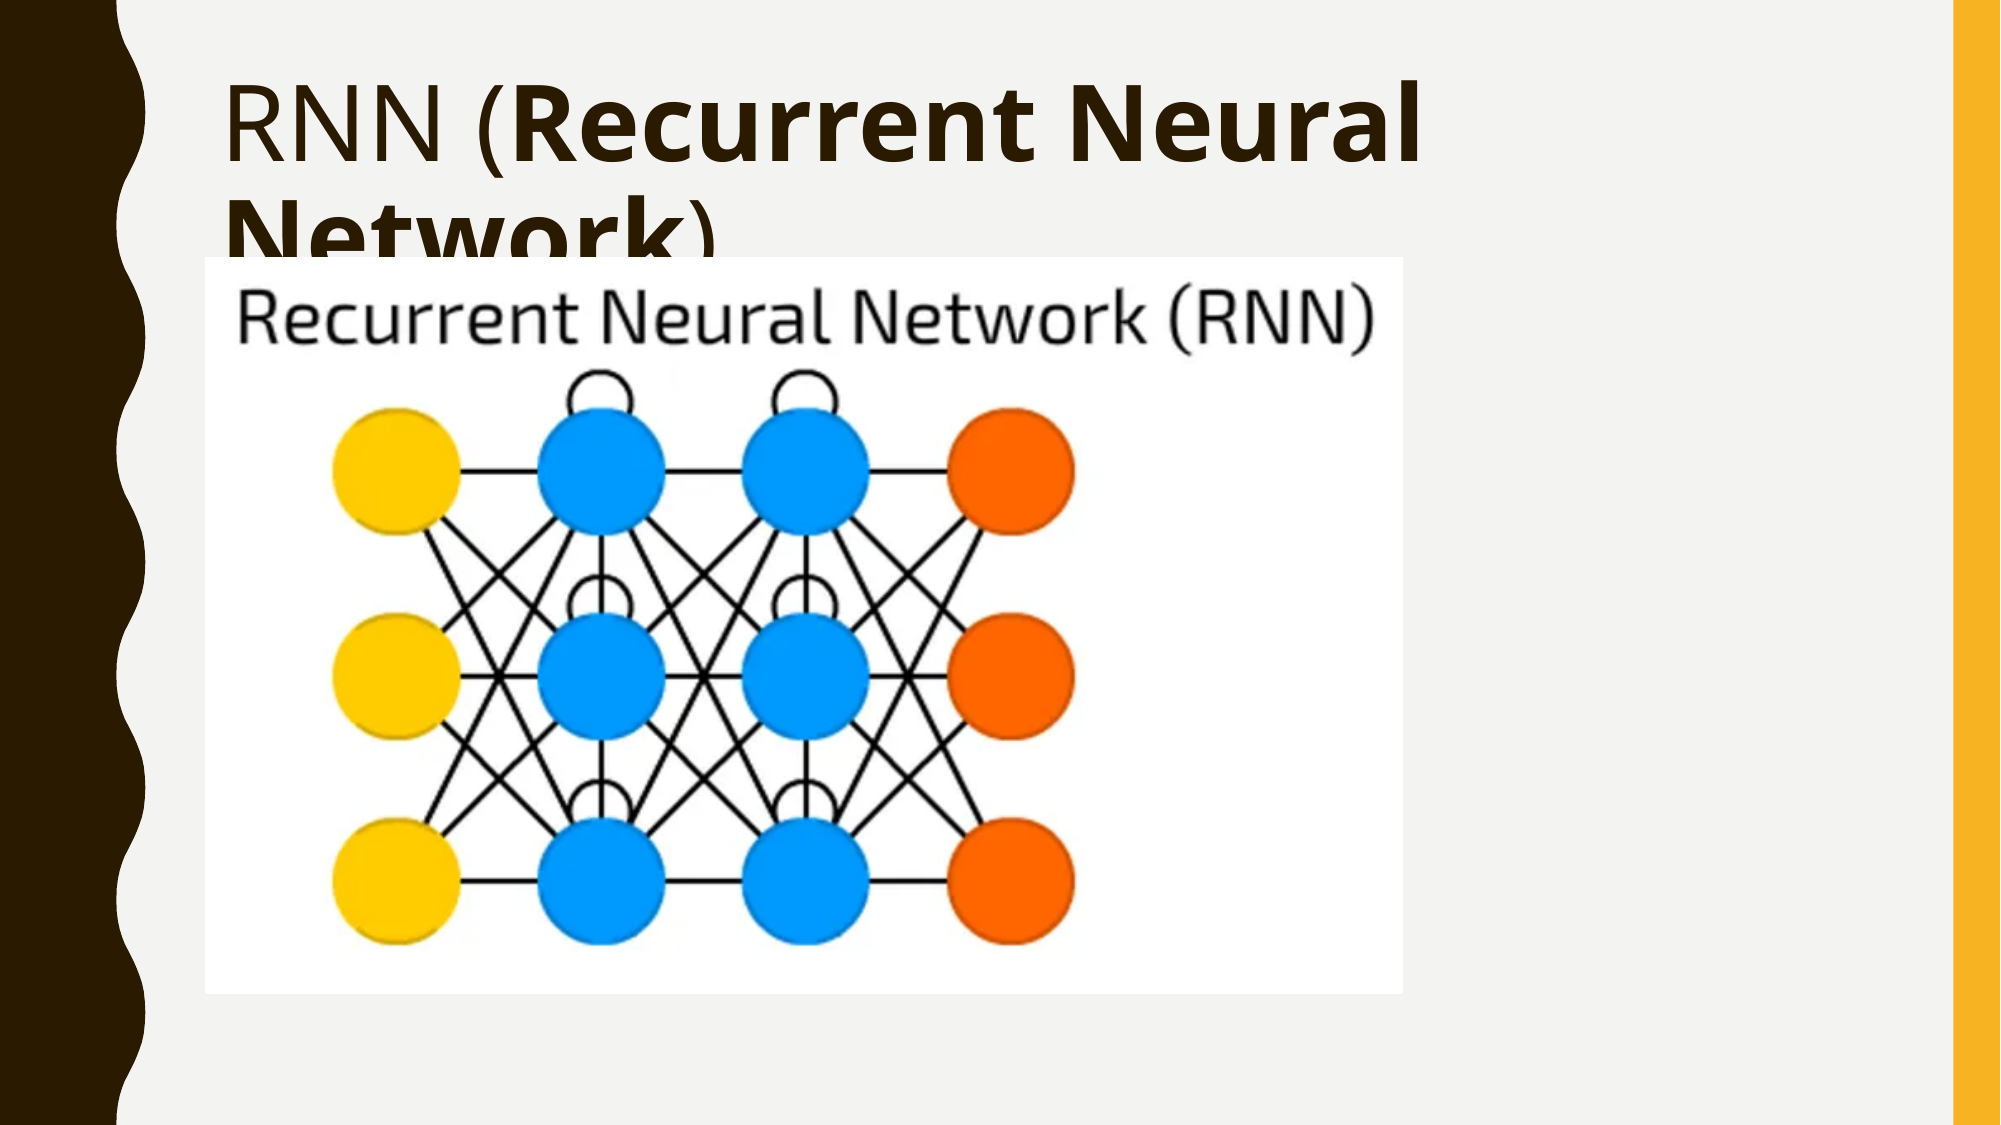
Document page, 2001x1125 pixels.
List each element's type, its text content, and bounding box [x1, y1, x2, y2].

title RNN (Recurrent Neural Network) [205, 62, 1875, 308]
picture [205, 256, 1404, 995]
